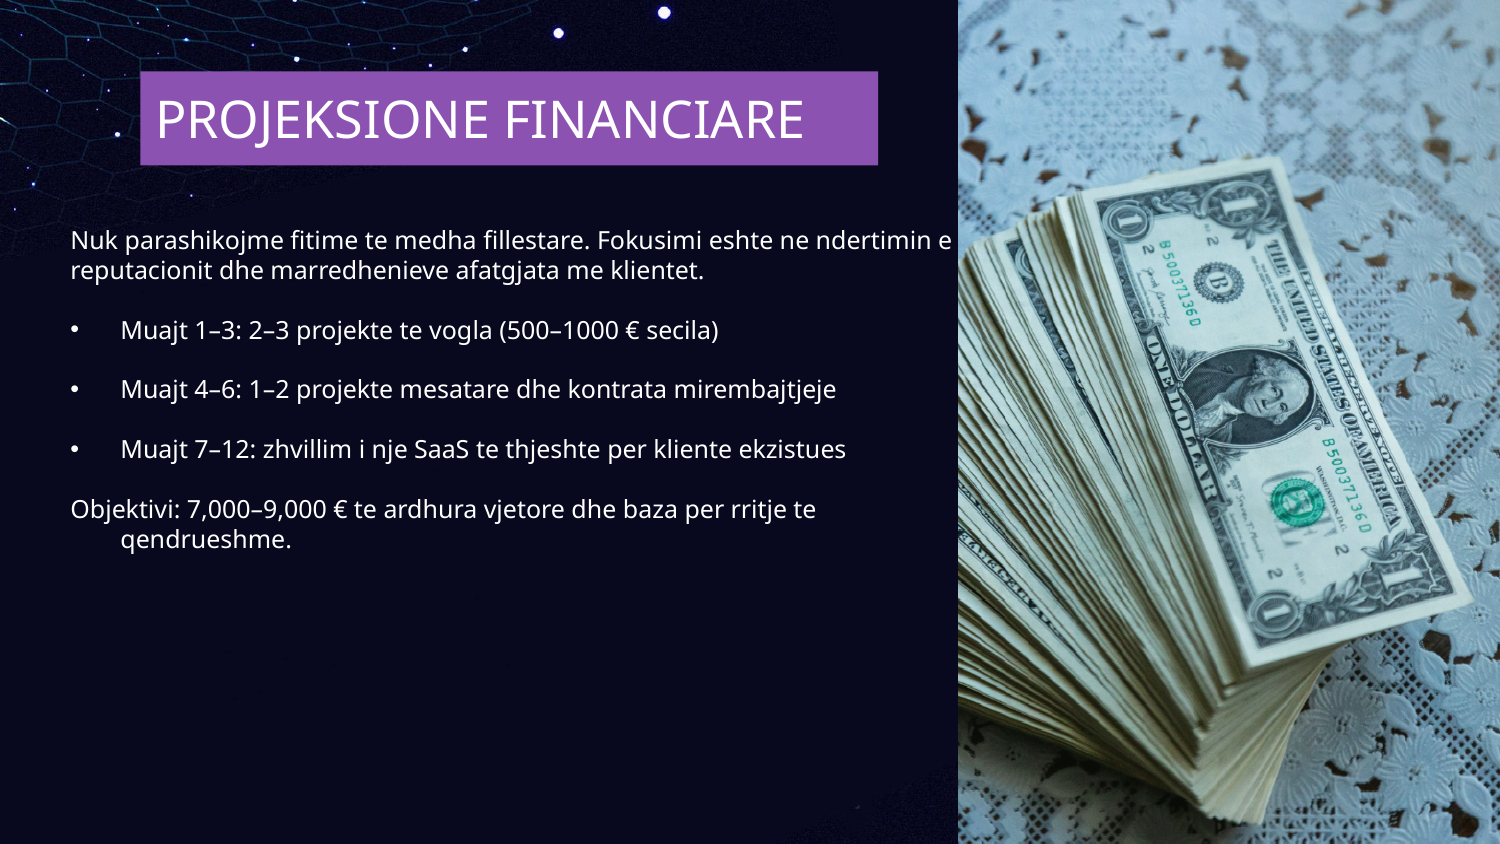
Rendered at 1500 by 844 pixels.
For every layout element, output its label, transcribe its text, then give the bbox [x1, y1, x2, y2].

title PROJEKSIONE FINANCIARE [140, 71, 879, 166]
subtitle Nuk parashikojme fitime te medha fillestare. Fokusimi eshte ne ndertimin e reputacionit dhe marredhenieve afatgjata me klientet. Muajt 1–3: 2–3 projekte te vogla (500–1000 € secila) Muajt 4–6: 1–2 projekte mesatare dhe kontrata mirembajtjeje Muajt 7–12: zhvillim i nje SaaS te thjeshte per kliente ekzistues Objektivi: 7,000–9,000 € te ardhura vjetore dhe baza per rritje te qendrueshme. [30, 209, 953, 388]
picture [0, 0, 1500, 844]
